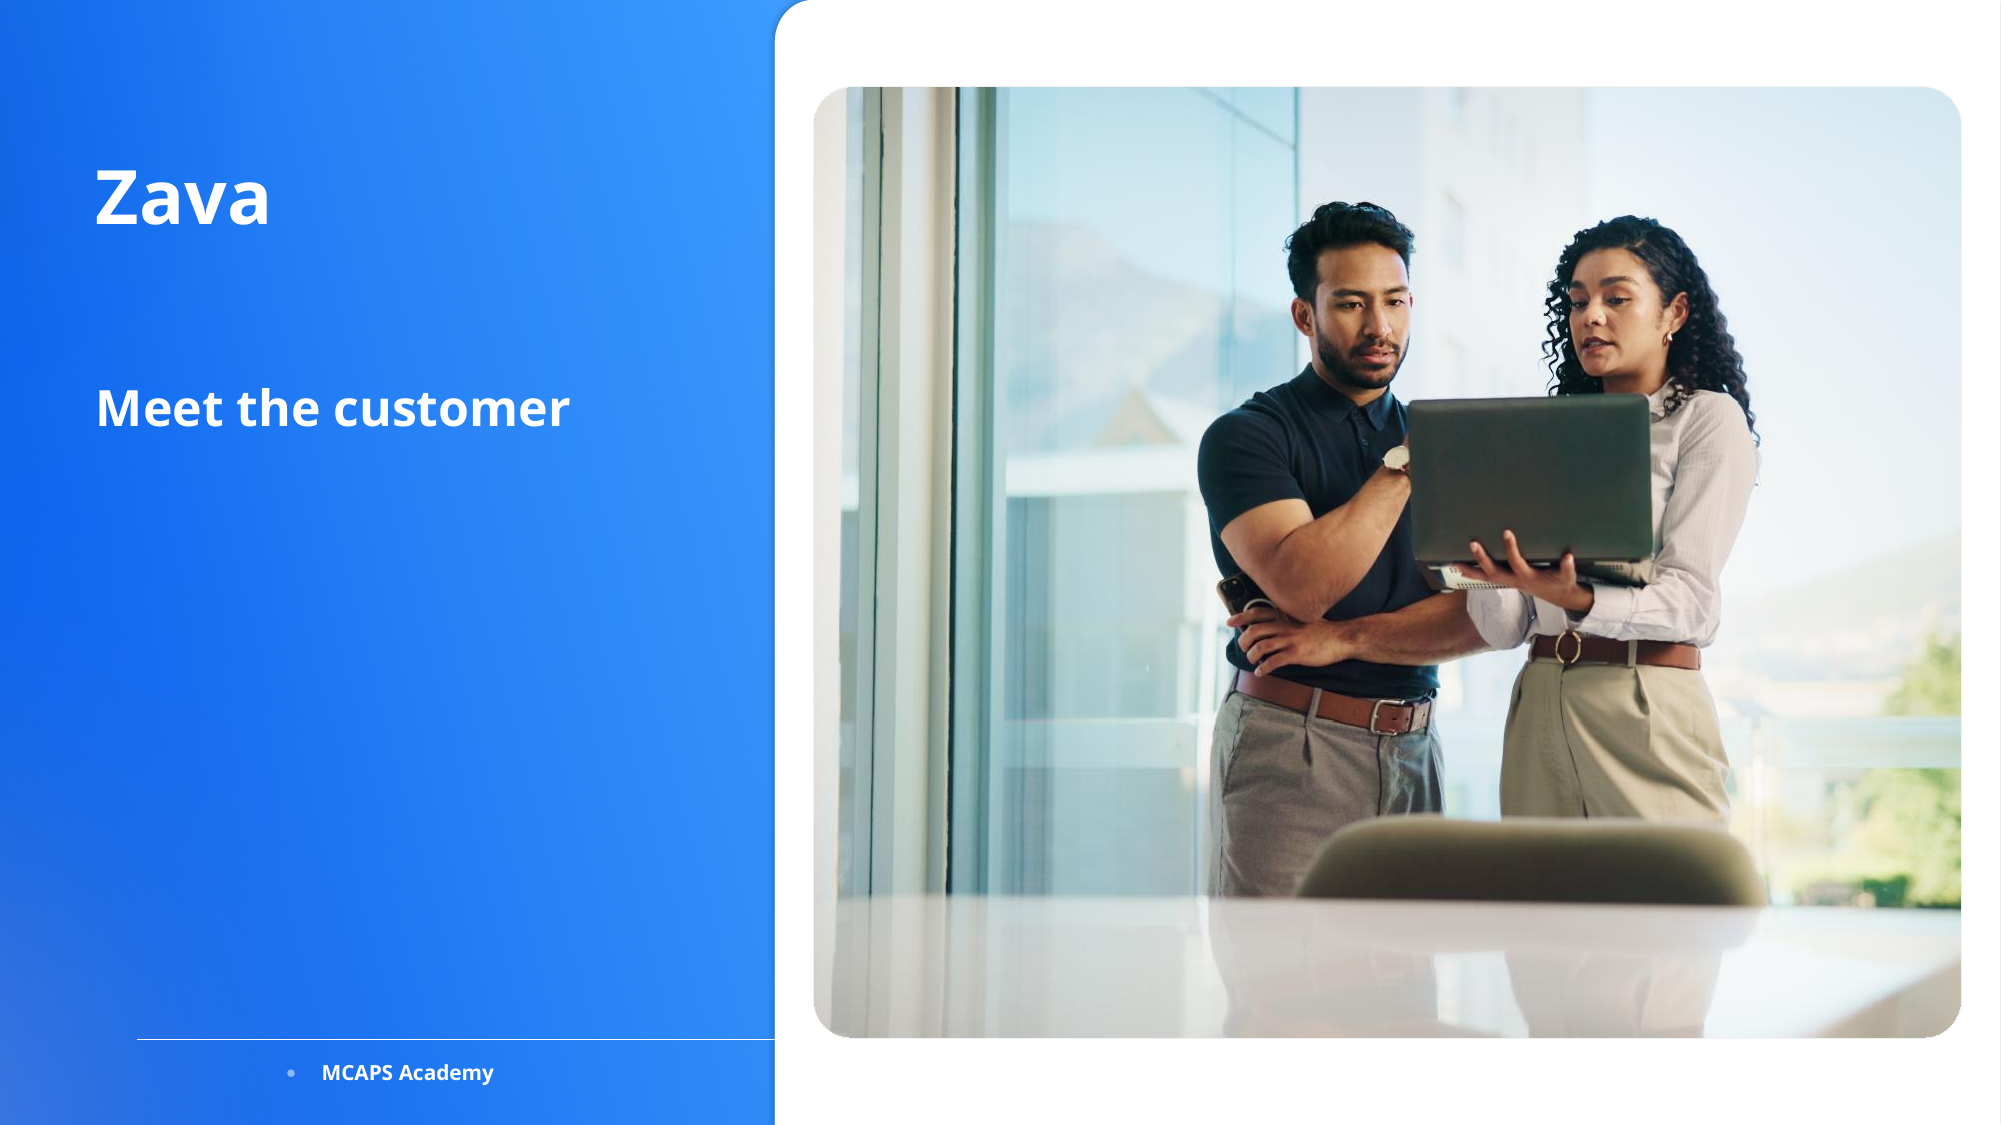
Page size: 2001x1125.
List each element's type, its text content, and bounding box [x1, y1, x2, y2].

title Zava [95, 160, 764, 349]
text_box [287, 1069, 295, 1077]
list Meet the customer [95, 383, 764, 444]
text_box [774, 0, 2000, 1125]
picture [812, 86, 1963, 1039]
picture [0, 0, 804, 1125]
